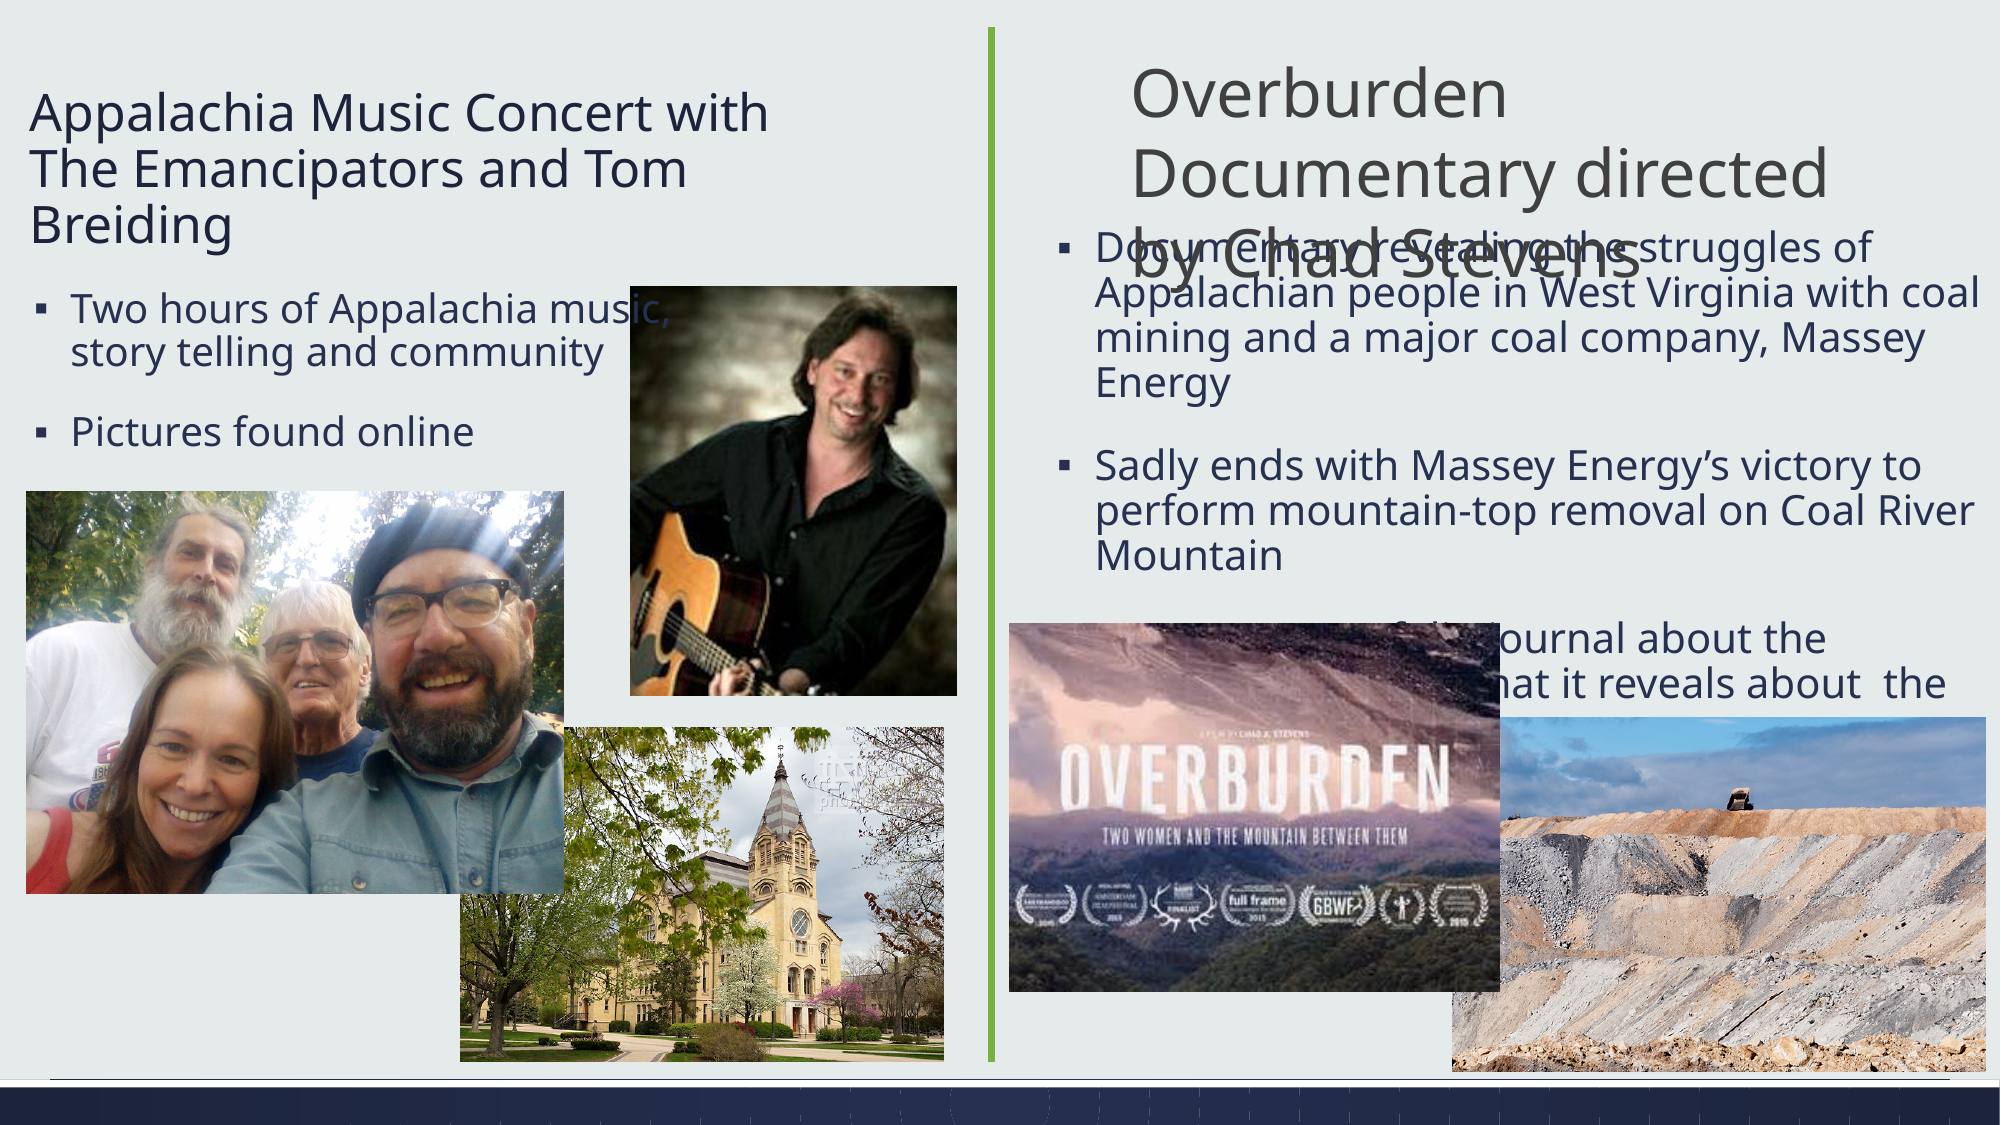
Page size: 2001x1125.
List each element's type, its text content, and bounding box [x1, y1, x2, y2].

text_box Overburden Documentary directed by Chad Stevens [1115, 43, 1908, 299]
picture [26, 491, 944, 1062]
list Documentary revealing the struggles of Appalachian people in West Virginia with coal mining and a major coal company, Massey Energy Sadly ends with Massey Energy’s victory to perform mountain-top removal on Coal River Mountain Wrote an ePortfolio journal about the documentary and what it reveals about the Appalachian people [1034, 219, 2000, 1048]
title Appalachia Music Concert with The Emancipators and Tom Breiding [14, 77, 829, 262]
text_box Two hours of Appalachia music, story telling and community Pictures found online [11, 280, 688, 479]
picture [1009, 623, 1986, 1072]
picture [630, 286, 957, 696]
